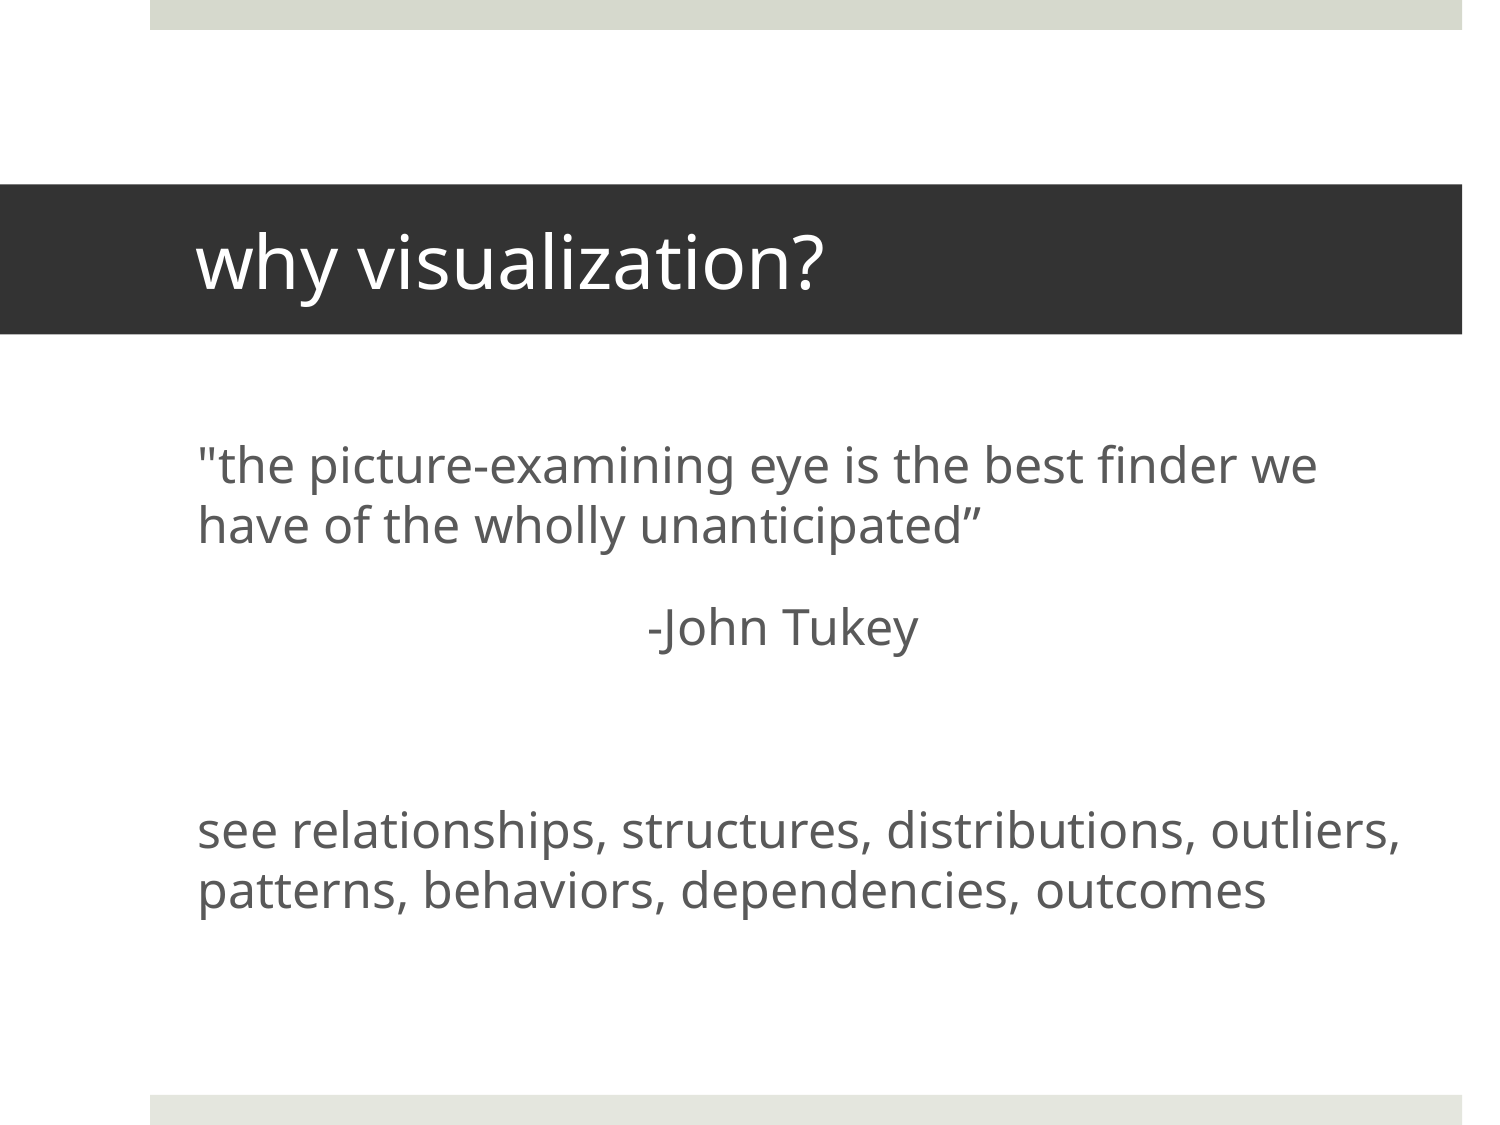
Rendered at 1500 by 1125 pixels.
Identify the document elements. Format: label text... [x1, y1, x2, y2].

title why visualization? [0, 184, 1463, 335]
list "the picture-examining eye is the best finder we have of the wholly unanticipated” -John Tukey see relationships, structures, distributions, outliers, patterns, behaviors, dependencies, outcomes [182, 425, 1432, 1028]
